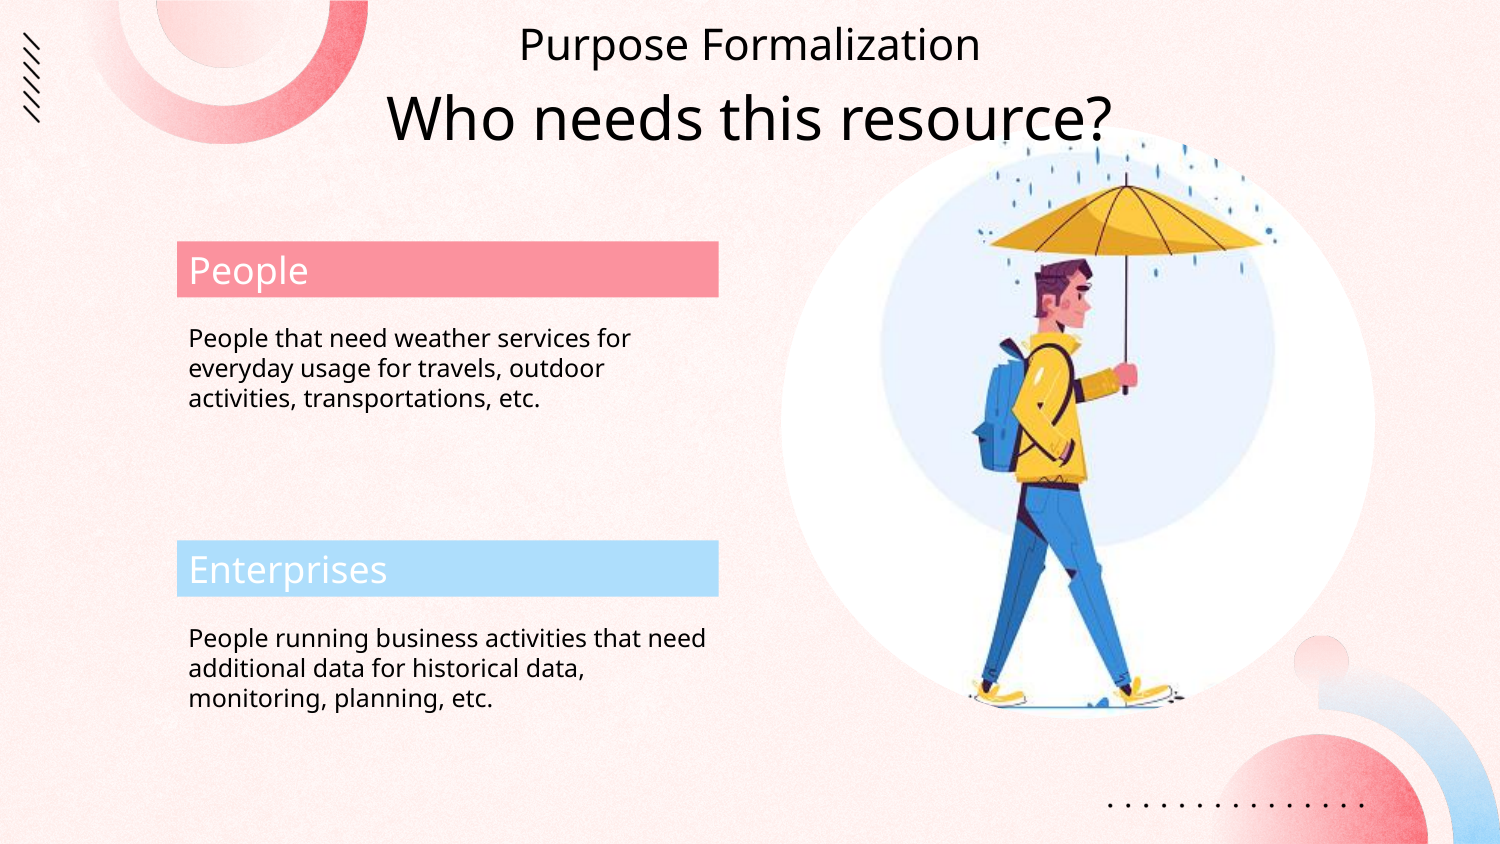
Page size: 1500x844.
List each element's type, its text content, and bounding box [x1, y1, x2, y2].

text_box People that need weather services for everyday usage for travels, outdoor activities, transportations, etc. [177, 317, 719, 419]
text_box People running business activities that need additional data for historical data, monitoring, planning, etc. [177, 616, 719, 718]
picture [0, 0, 1500, 844]
text_box Who needs this resource? [216, 74, 1284, 159]
text_box Enterprises [177, 540, 719, 597]
text_box People [177, 241, 719, 298]
text_box Purpose Formalization [474, 10, 1026, 75]
